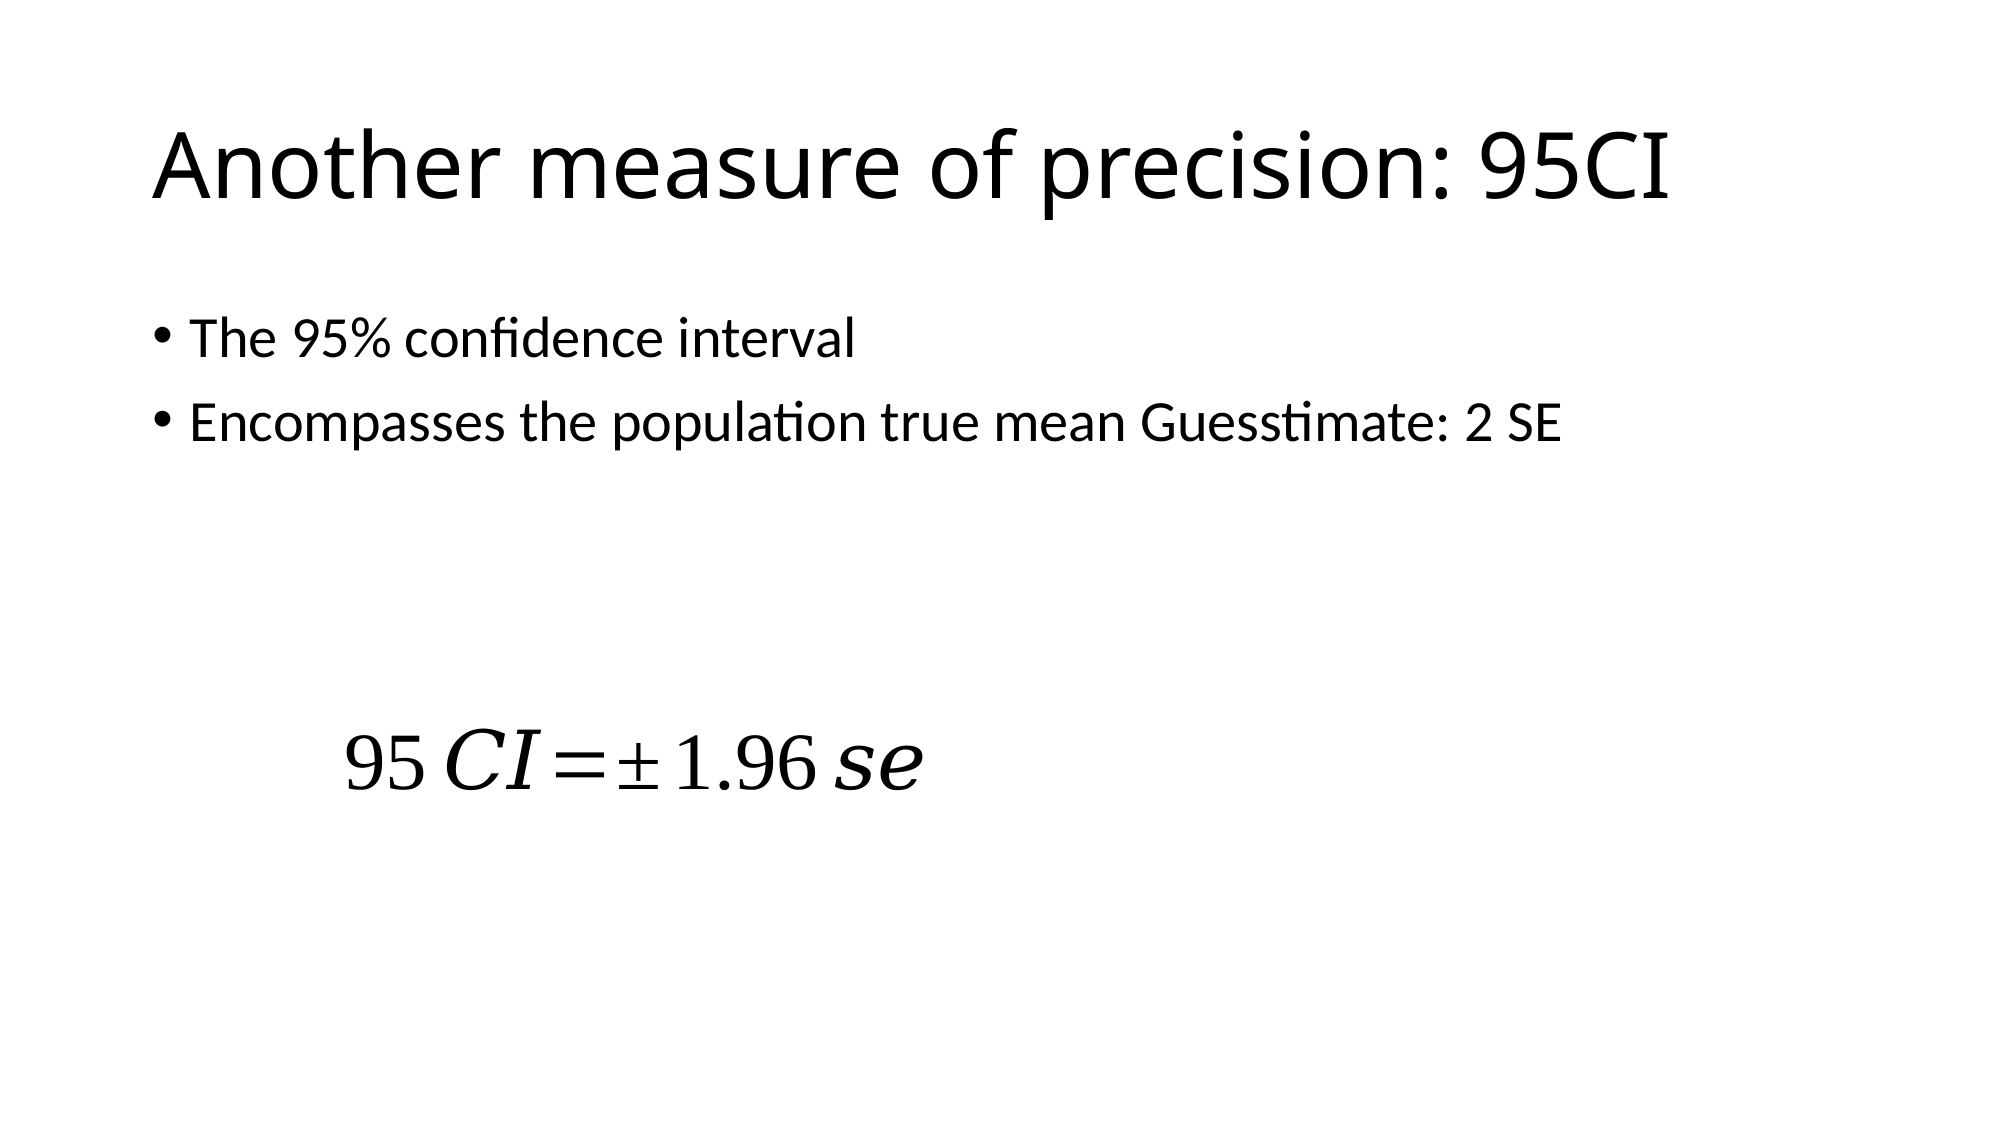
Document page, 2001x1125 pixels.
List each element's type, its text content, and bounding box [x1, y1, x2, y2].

list The 95% confidence interval Encompasses the population true mean Guesstimate: 2 SE [137, 299, 1863, 1014]
title Another measure of precision: 95CI [137, 59, 1863, 278]
